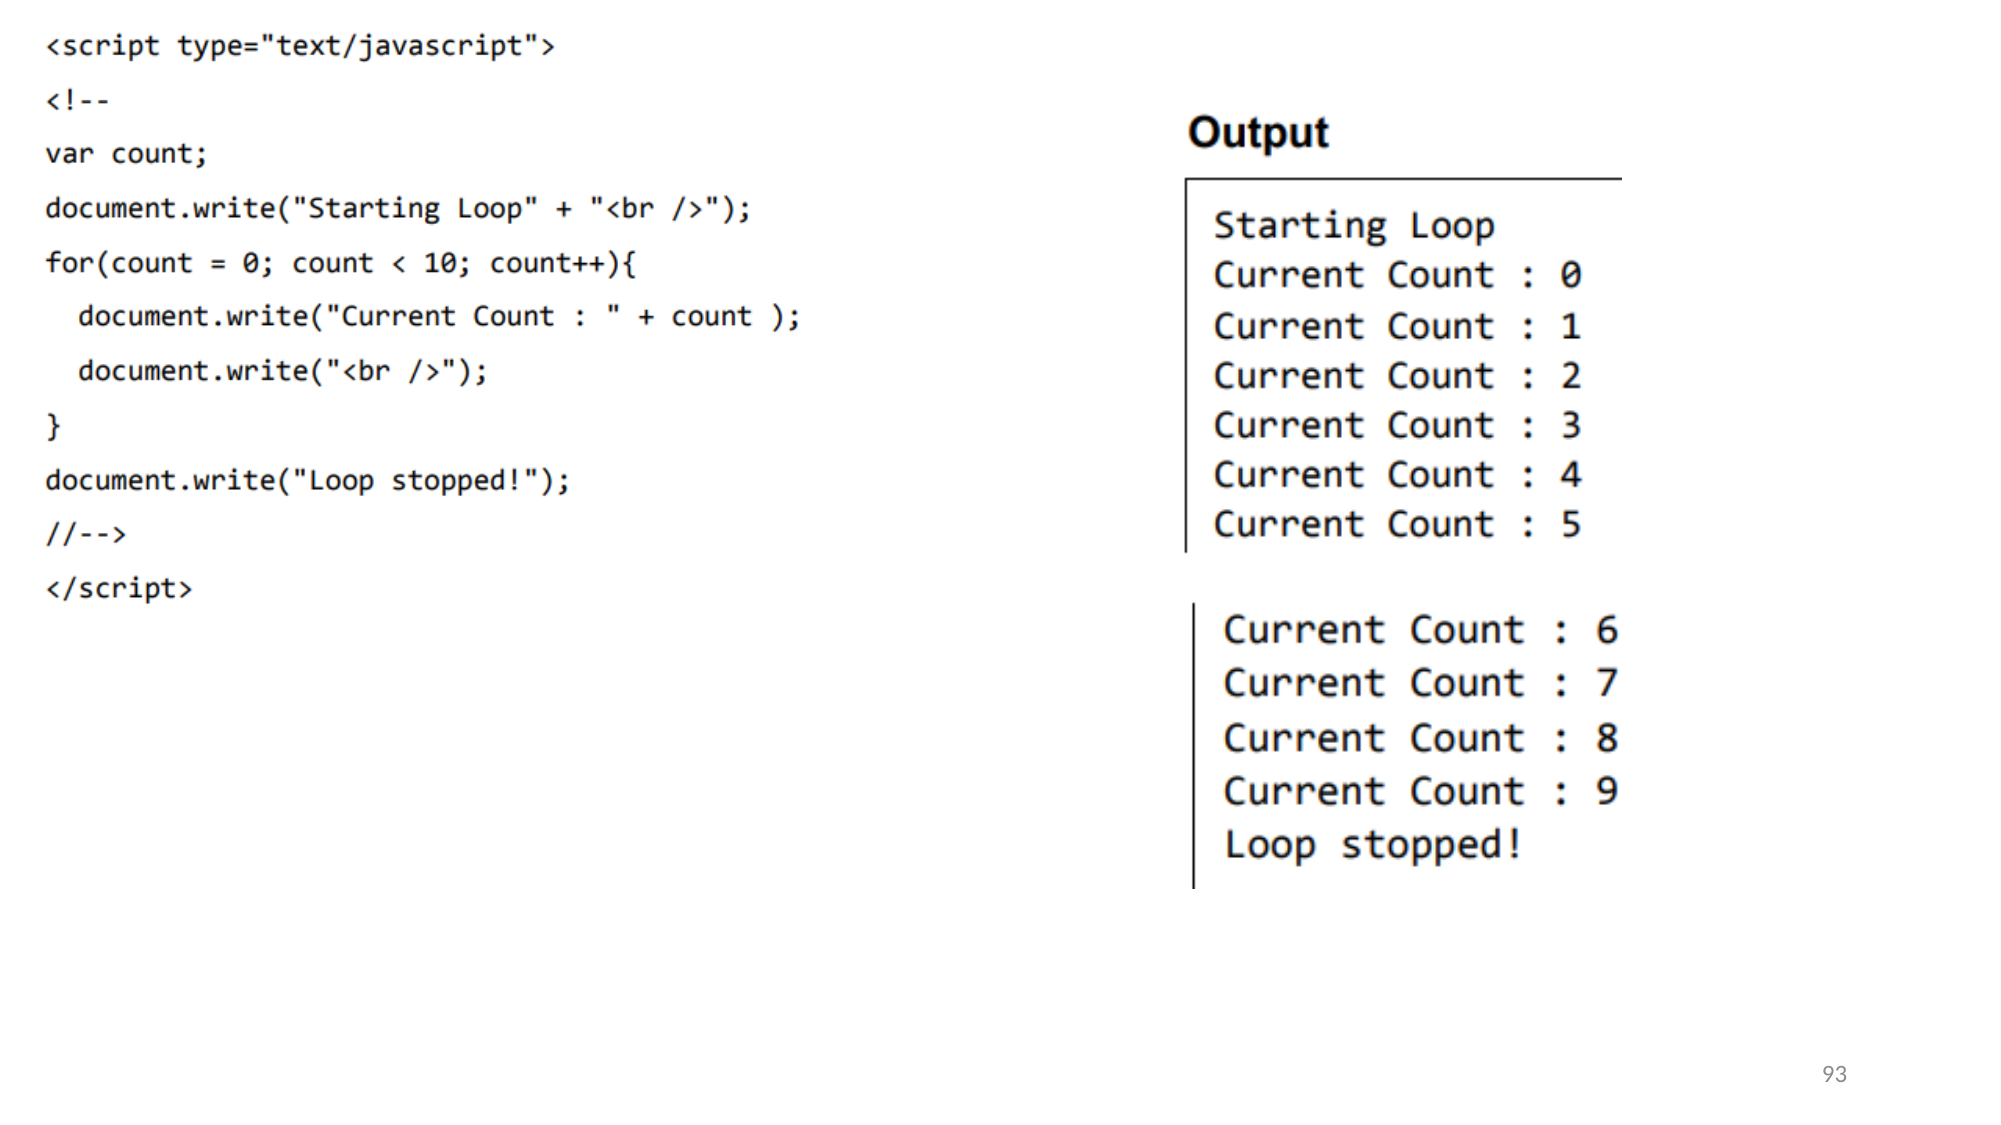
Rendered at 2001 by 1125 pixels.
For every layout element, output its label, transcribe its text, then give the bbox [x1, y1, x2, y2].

picture [25, 16, 812, 618]
slide_number 93 [1412, 1042, 1863, 1103]
picture [1171, 96, 1642, 889]
